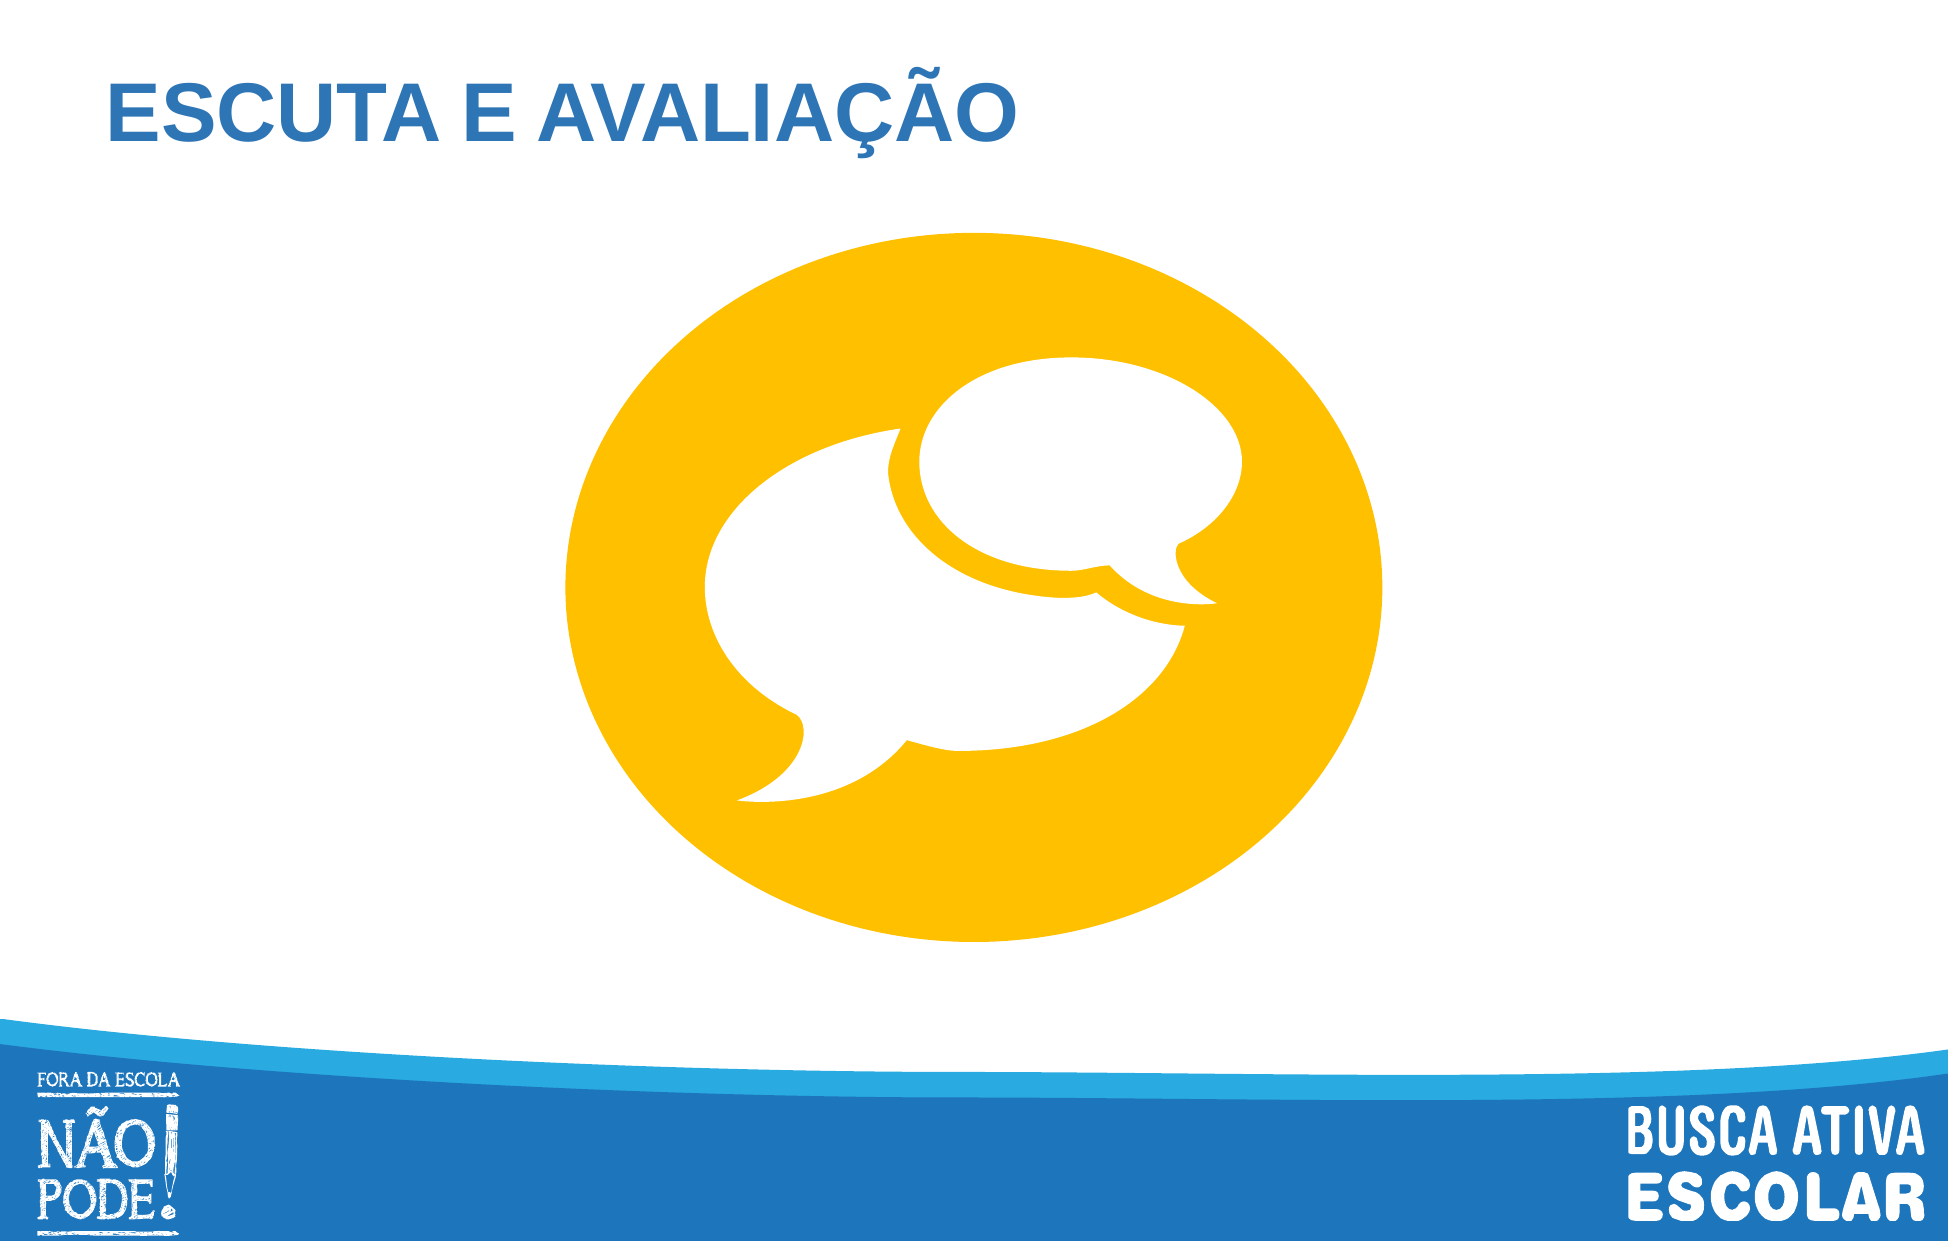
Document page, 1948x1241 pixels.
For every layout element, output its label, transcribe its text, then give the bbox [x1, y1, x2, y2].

title ESCUTA E AVALIAÇÃO [90, 43, 1948, 174]
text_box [565, 232, 1383, 942]
